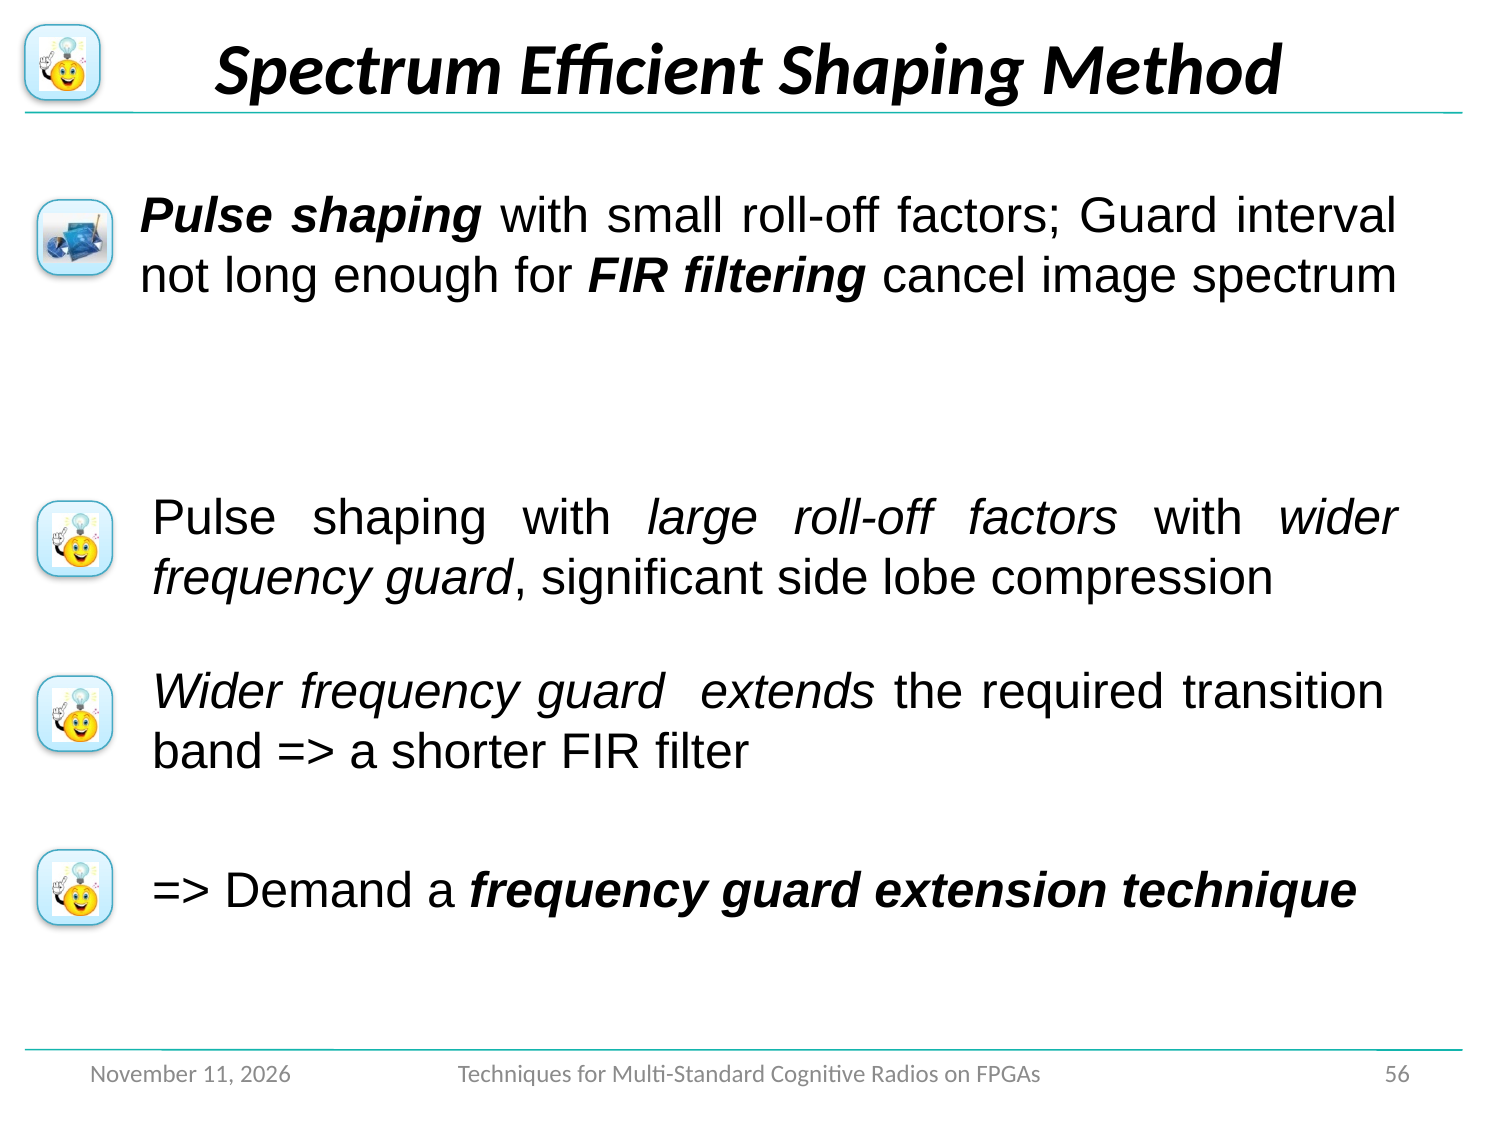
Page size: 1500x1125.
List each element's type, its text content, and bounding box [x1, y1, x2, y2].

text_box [37, 849, 113, 926]
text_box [24, 24, 101, 101]
text_box Wider frequency guard extends the required transition band => a shorter FIR filter [137, 651, 1400, 786]
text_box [37, 675, 113, 752]
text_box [37, 199, 113, 276]
title Spectrum Efficient Shaping Method [75, 12, 1425, 118]
text_box Pulse shaping with large roll-off factors with wider frequency guard, significant side lobe compression [137, 477, 1413, 612]
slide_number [75, 1042, 425, 1103]
text_box Pulse shaping with small roll-off factors; Guard interval not long enough for FIR filtering cancel image spectrum [124, 174, 1413, 310]
slide_number 56 [1074, 1042, 1425, 1103]
text_box => Demand a frequency guard extension technique [137, 849, 1400, 925]
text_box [37, 500, 113, 577]
footer Techniques for Multi-Standard Cognitive Radios on FPGAs [437, 1042, 1063, 1103]
